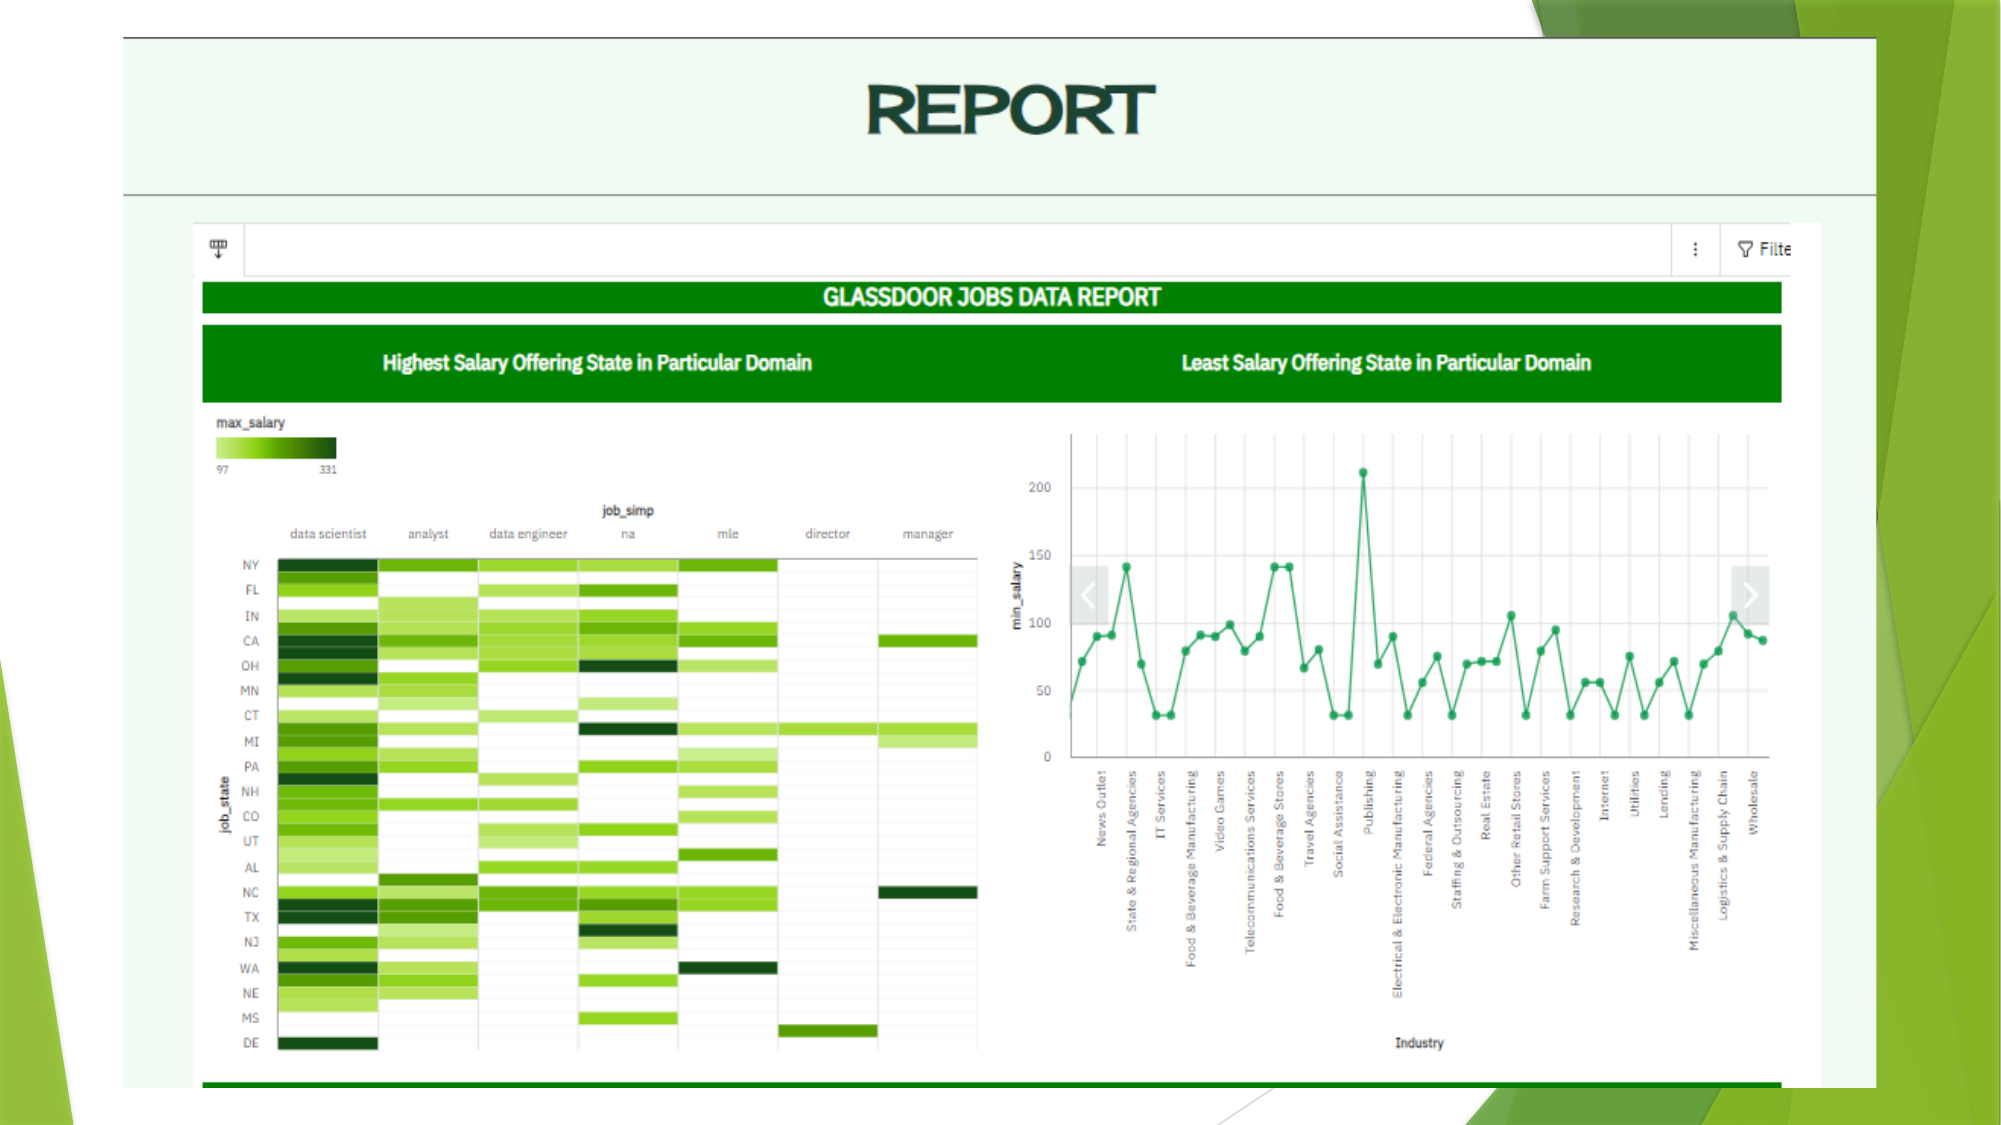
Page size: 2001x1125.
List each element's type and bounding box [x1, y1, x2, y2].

picture [122, 37, 1878, 1088]
